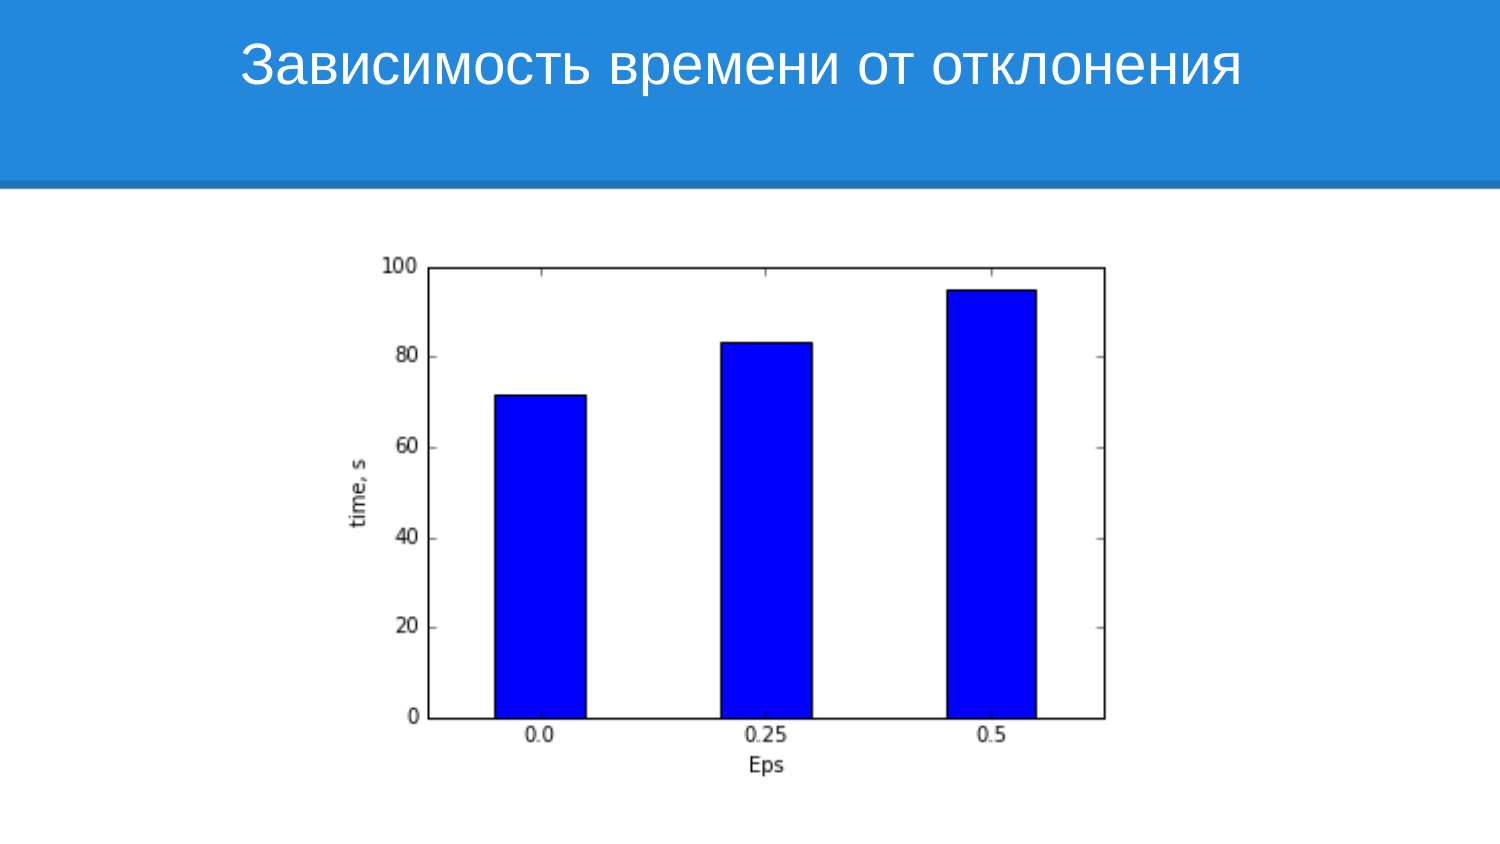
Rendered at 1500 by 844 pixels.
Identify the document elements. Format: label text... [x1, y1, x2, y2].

picture [318, 209, 1191, 791]
title Зависимость времени от отклонения [59, 41, 1410, 112]
